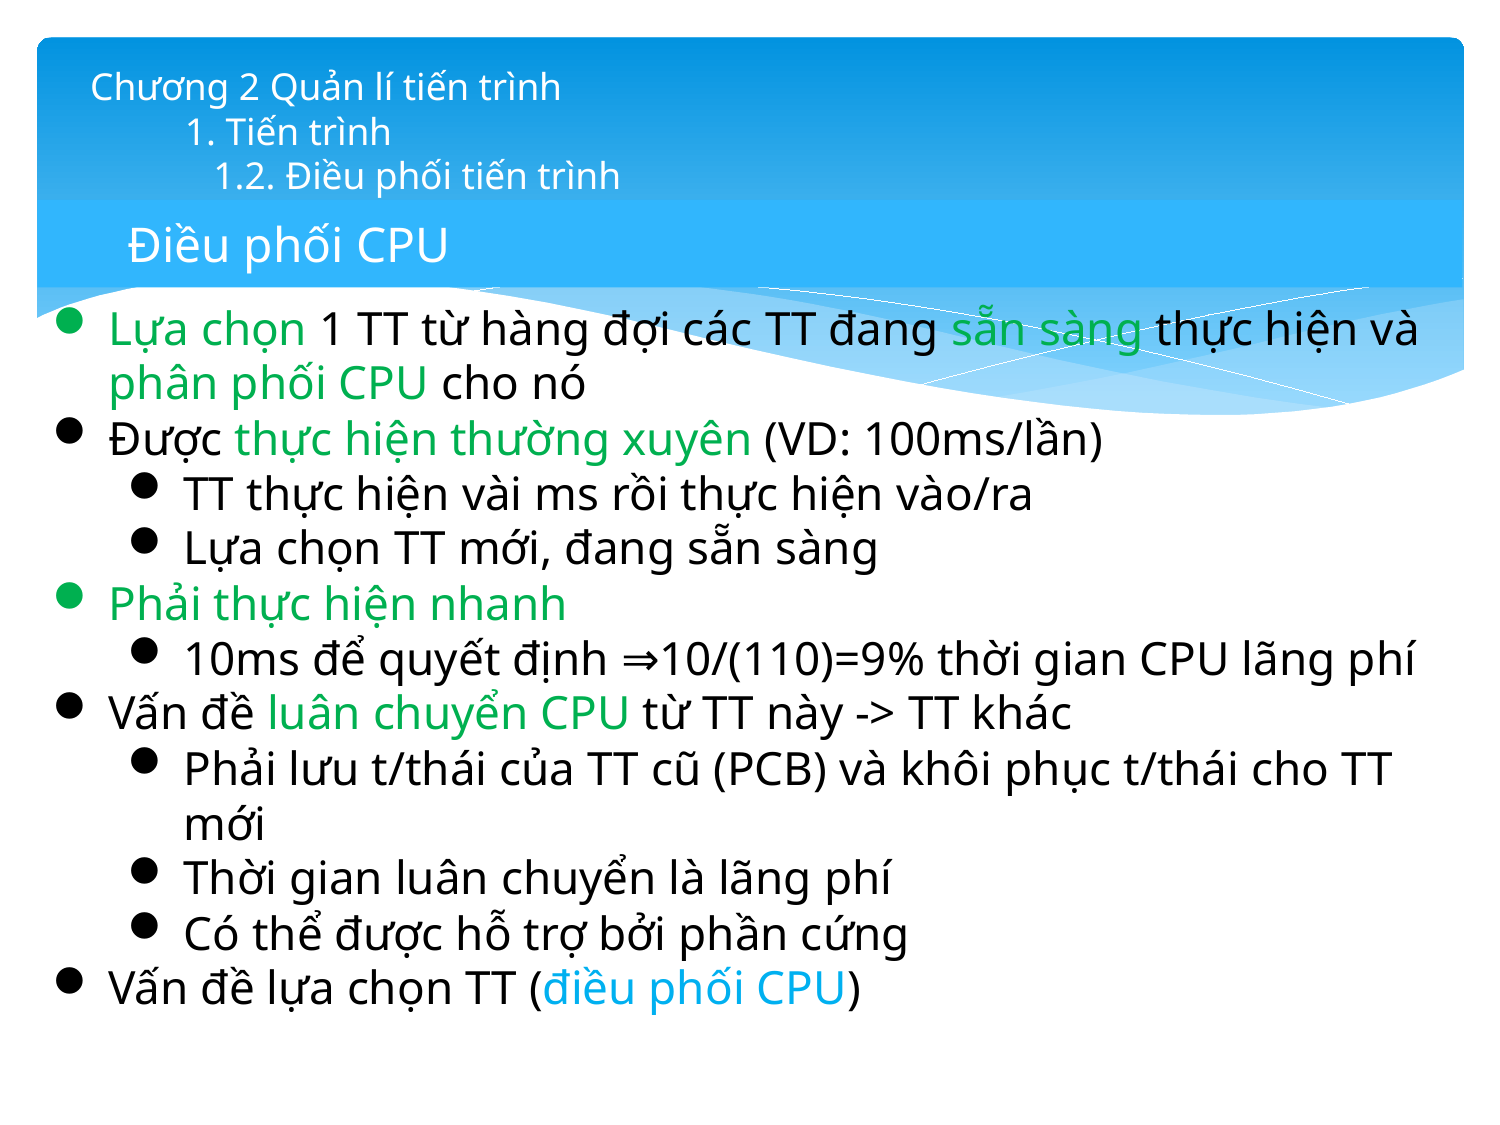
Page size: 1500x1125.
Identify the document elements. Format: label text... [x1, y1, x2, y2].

text_box Lựa chọn 1 TT từ hàng đợi các TT đang sẵn sàng thực hiện và phân phối CPU cho nó Được thực hiện thường xuyên (VD: 100ms/lần) TT thực hiện vài ms rồi thực hiện vào/ra Lựa chọn TT mới, đang sẵn sàng Phải thực hiện nhanh 10ms để quyết định ⇒10/(110)=9% thời gian CPU lãng phí Vấn đề luân chuyển CPU từ TT này -> TT khác Phải lưu t/thái của TT cũ (PCB) và khôi phục t/thái cho TT mới Thời gian luân chuyển là lãng phí Có thể được hỗ trợ bởi phần cứng Vấn đề lựa chọn TT (điều phối CPU) [37, 291, 1463, 1022]
text_box Điều phối CPU [36, 199, 1464, 289]
title Chương 2 Quản lí tiến trình 1. Tiến trình 1.2. Điều phối tiến trình [75, 55, 1425, 199]
